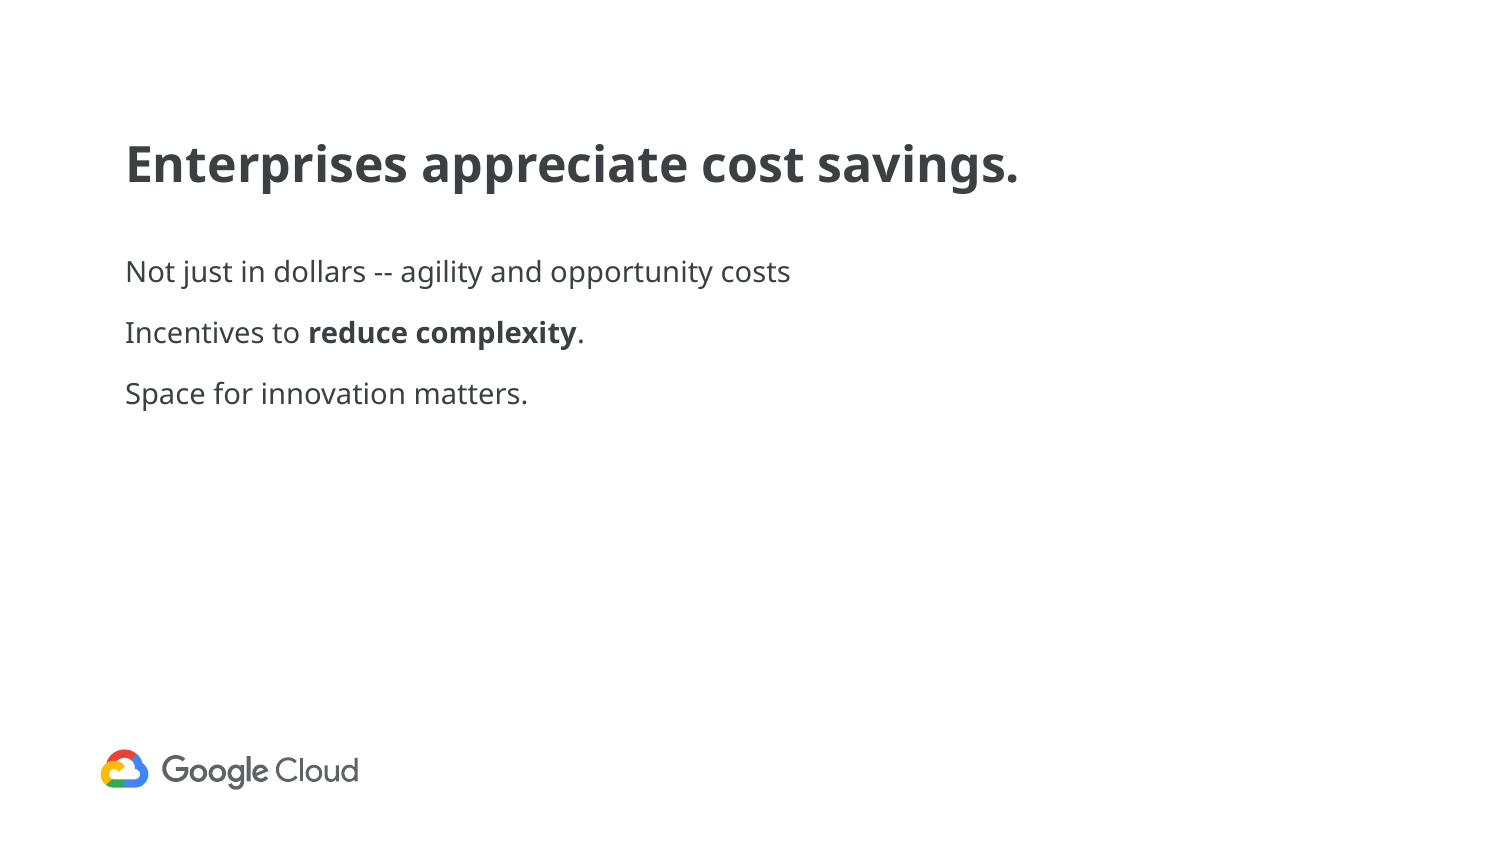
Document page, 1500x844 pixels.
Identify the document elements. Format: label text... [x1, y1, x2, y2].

title Enterprises appreciate cost savings. [125, 132, 1083, 191]
list Not just in dollars -- agility and opportunity costs Incentives to reduce complexity. Space for innovation matters. [125, 248, 959, 711]
